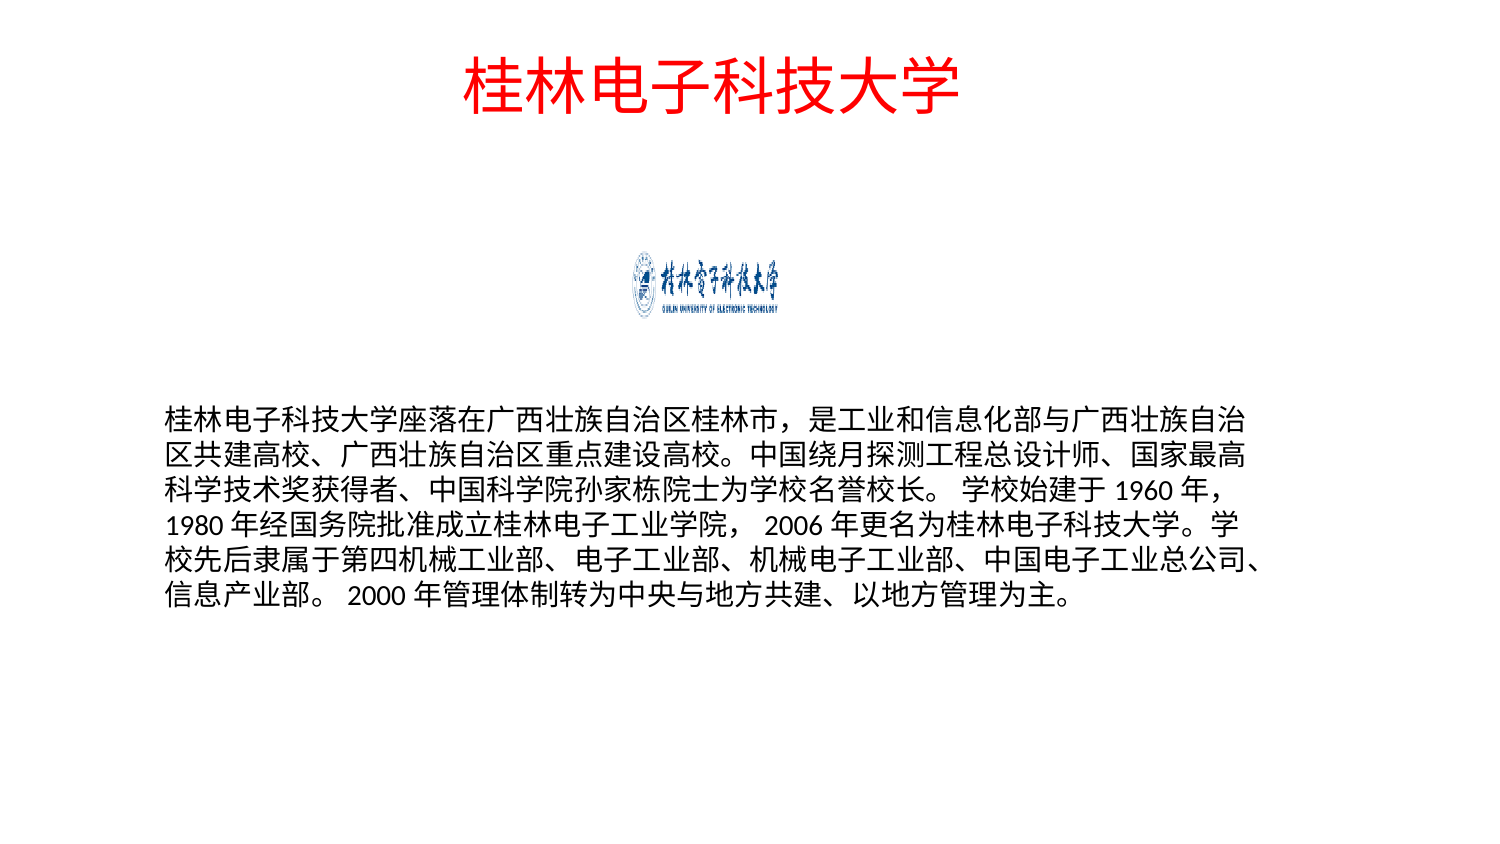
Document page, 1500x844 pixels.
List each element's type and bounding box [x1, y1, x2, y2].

picture [629, 210, 780, 361]
